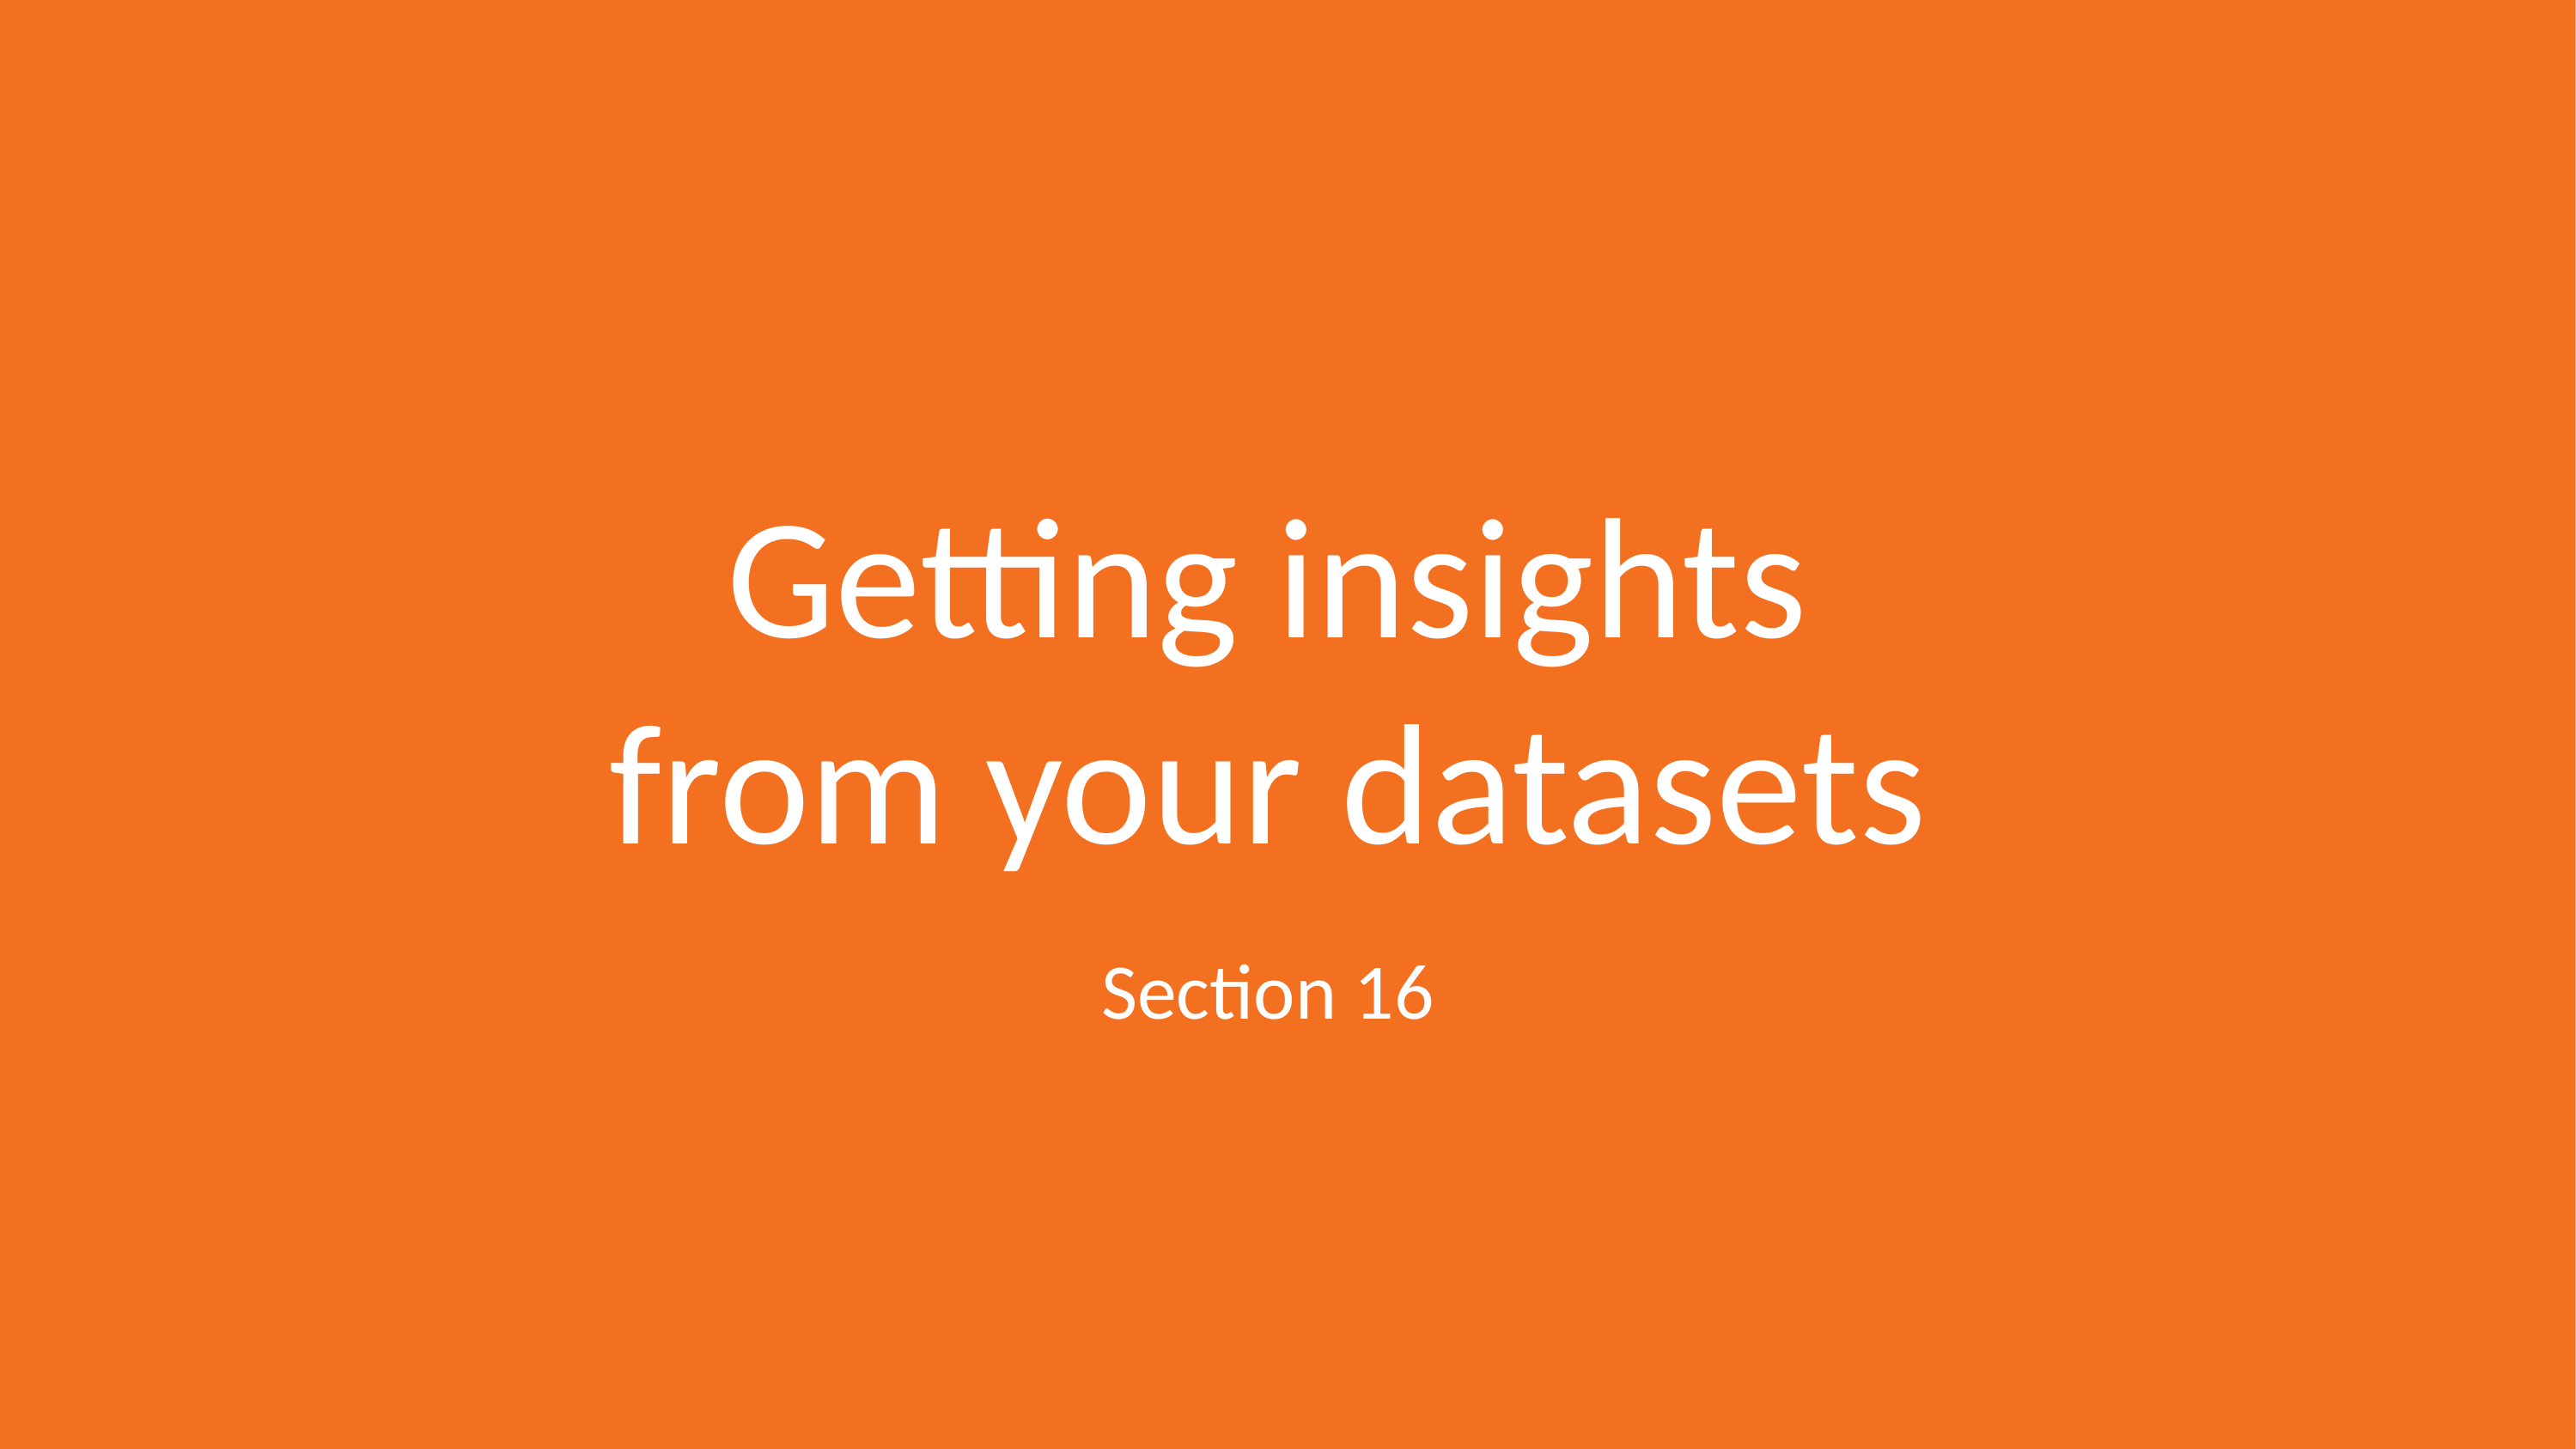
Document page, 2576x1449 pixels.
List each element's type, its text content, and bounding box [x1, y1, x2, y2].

title Getting insights from your datasets [110, 404, 2427, 904]
subtitle Section 16 [110, 914, 2427, 1037]
